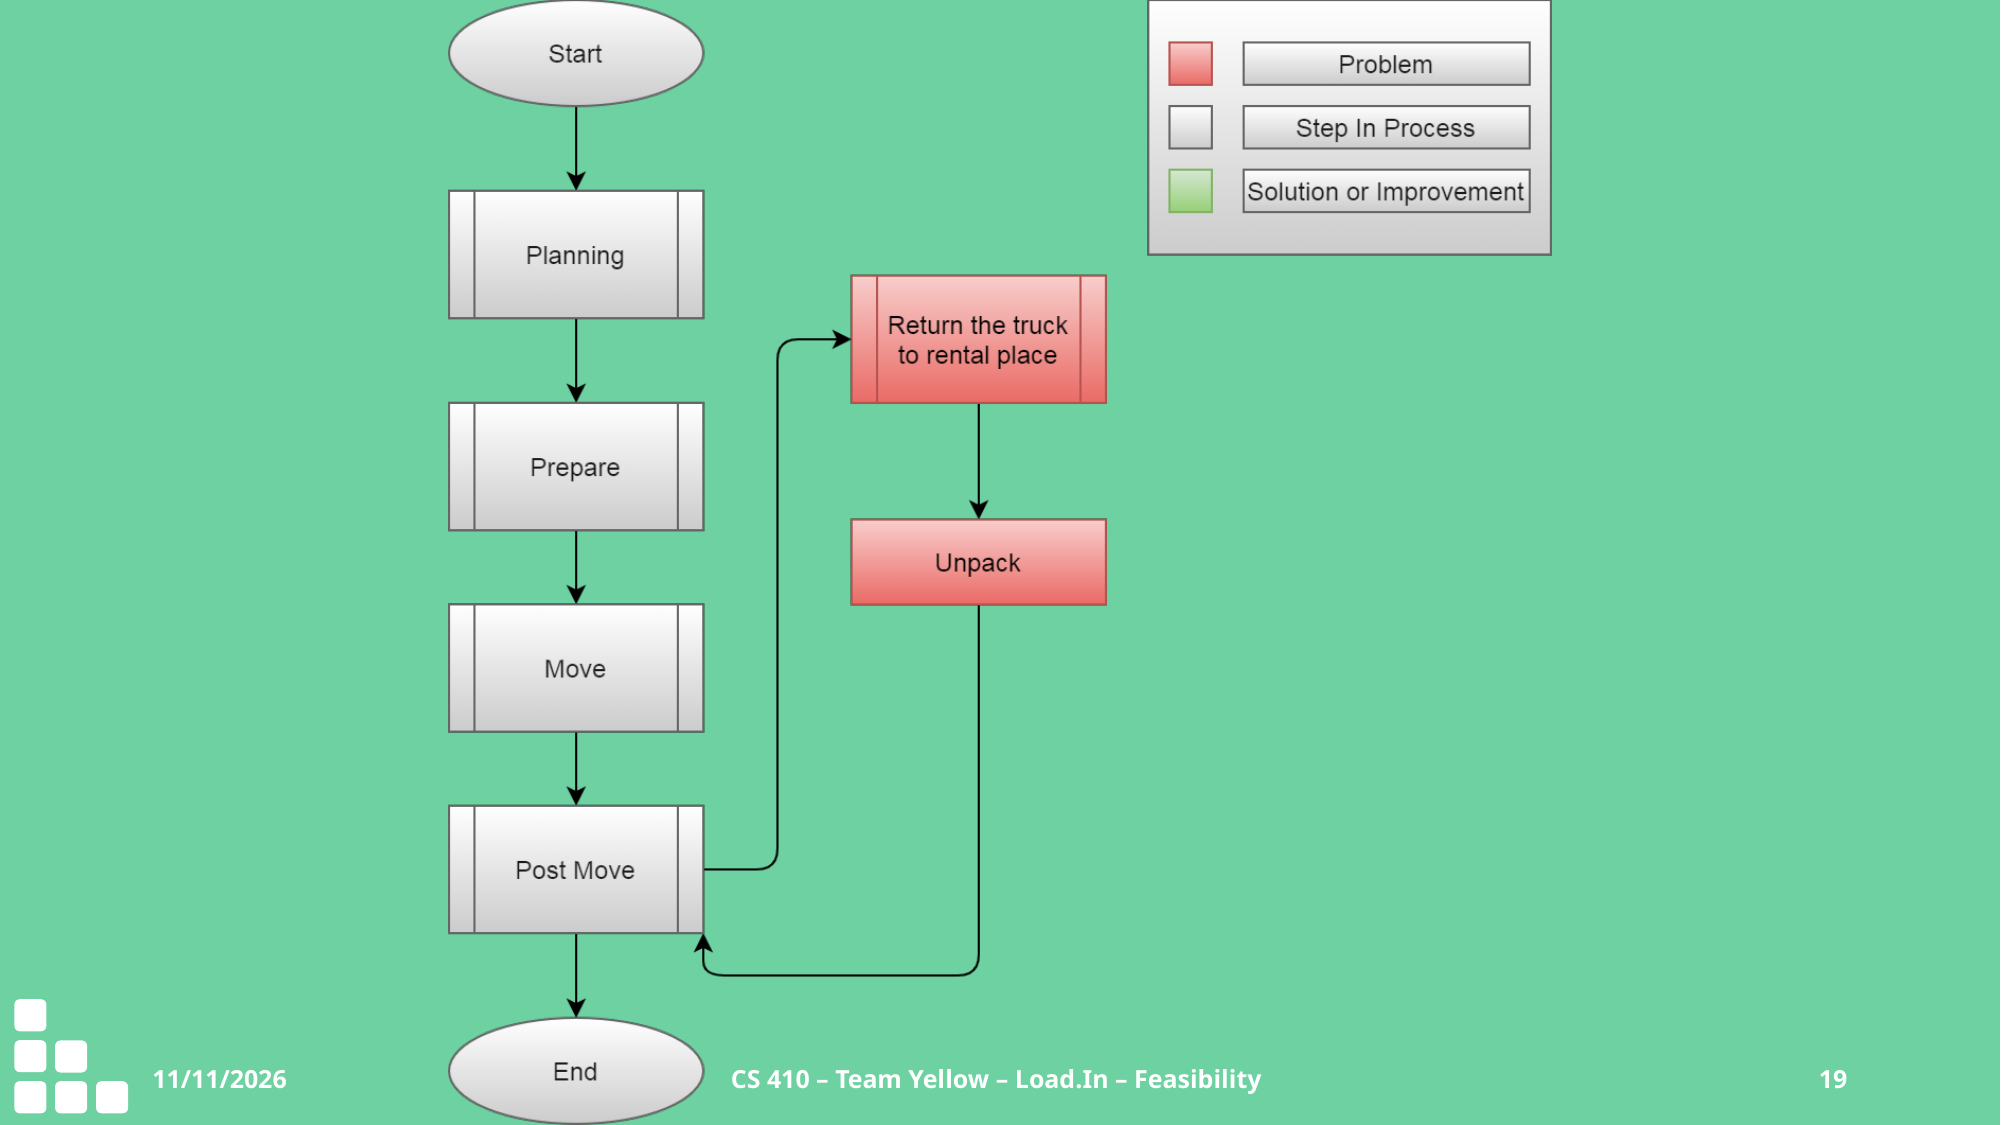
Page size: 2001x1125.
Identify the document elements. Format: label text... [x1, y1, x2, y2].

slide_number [137, 1035, 448, 1125]
slide_number 19 [1552, 1035, 1863, 1125]
picture [448, 0, 1552, 1125]
